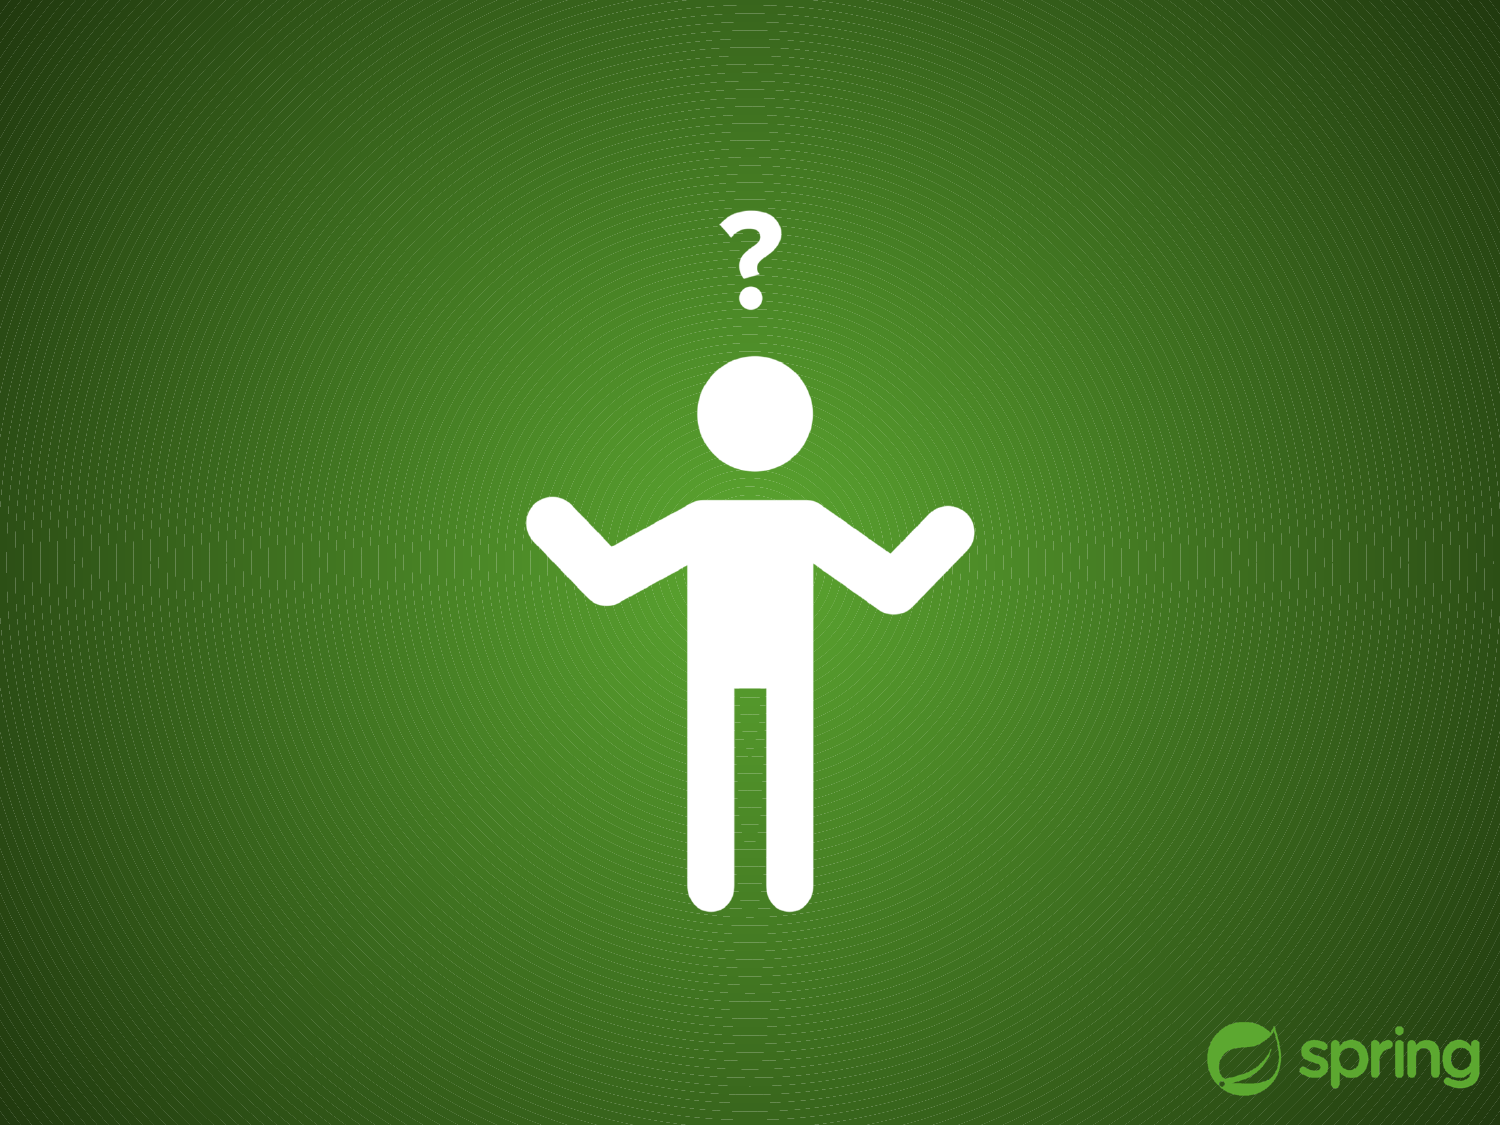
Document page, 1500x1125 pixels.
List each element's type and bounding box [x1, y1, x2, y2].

picture [357, 169, 1143, 956]
picture [1205, 1020, 1480, 1097]
